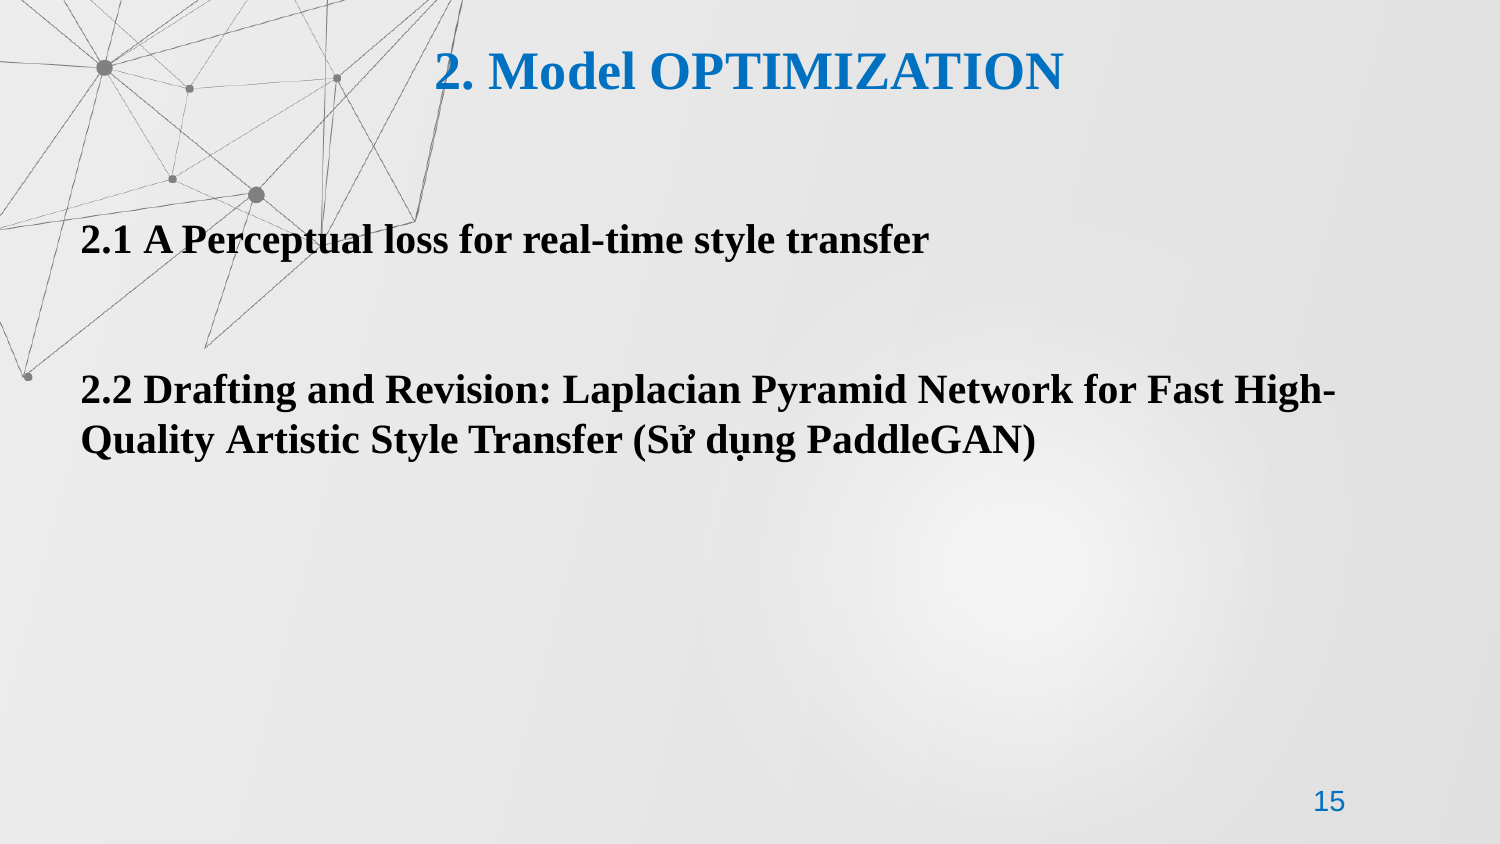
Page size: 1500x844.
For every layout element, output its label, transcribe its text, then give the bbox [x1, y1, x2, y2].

title 2. Model OPTIMIZATION [322, 20, 1178, 141]
picture [0, 0, 1500, 844]
text_box 15 [1298, 774, 1371, 825]
subtitle 2.1 A Perceptual loss for real-time style transfer 2.2 Drafting and Revision: Laplacian Pyramid Network for Fast High-Quality Artistic Style Transfer (Sử dụng PaddleGAN) [65, 196, 1416, 540]
